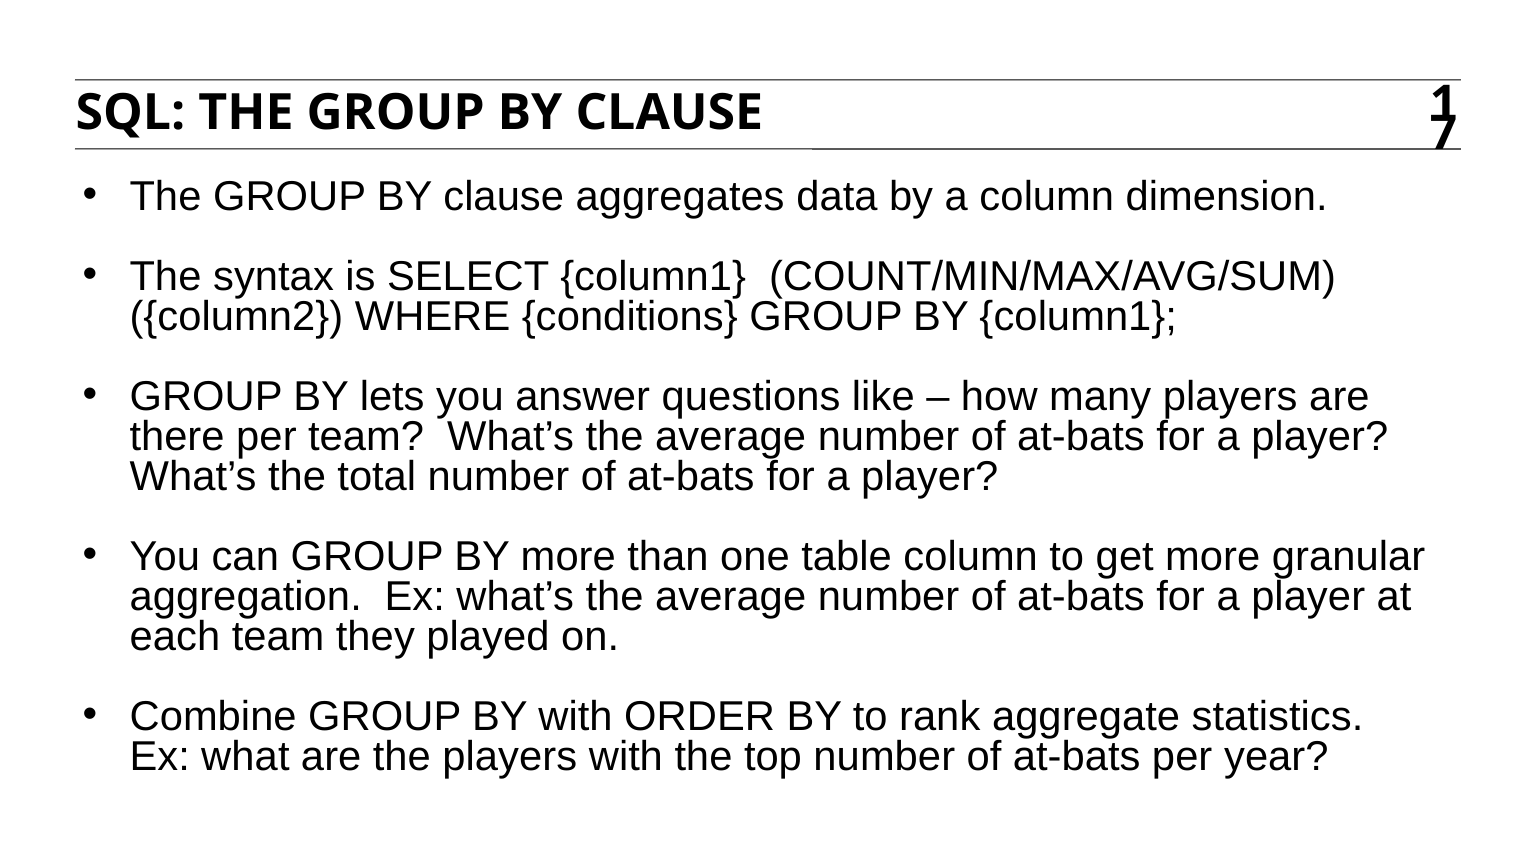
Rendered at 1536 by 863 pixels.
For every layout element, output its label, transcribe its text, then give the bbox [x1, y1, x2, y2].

list SQL: the group by clause [60, 81, 1231, 132]
slide_number 17 [1419, 86, 1461, 138]
text_box The GROUP BY clause aggregates data by a column dimension. The syntax is SELECT {column1} (COUNT/MIN/MAX/AVG/SUM)({column2}) WHERE {conditions} GROUP BY {column1}; GROUP BY lets you answer questions like – how many players are there per team? What’s the average number of at-bats for a player? What’s the total number of at-bats for a player? You can GROUP BY more than one table column to get more granular aggregation. Ex: what’s the average number of at-bats for a player at each team they played on. Combine GROUP BY with ORDER BY to rank aggregate statistics. Ex: what are the players with the top number of at-bats per year? [67, 171, 1456, 786]
